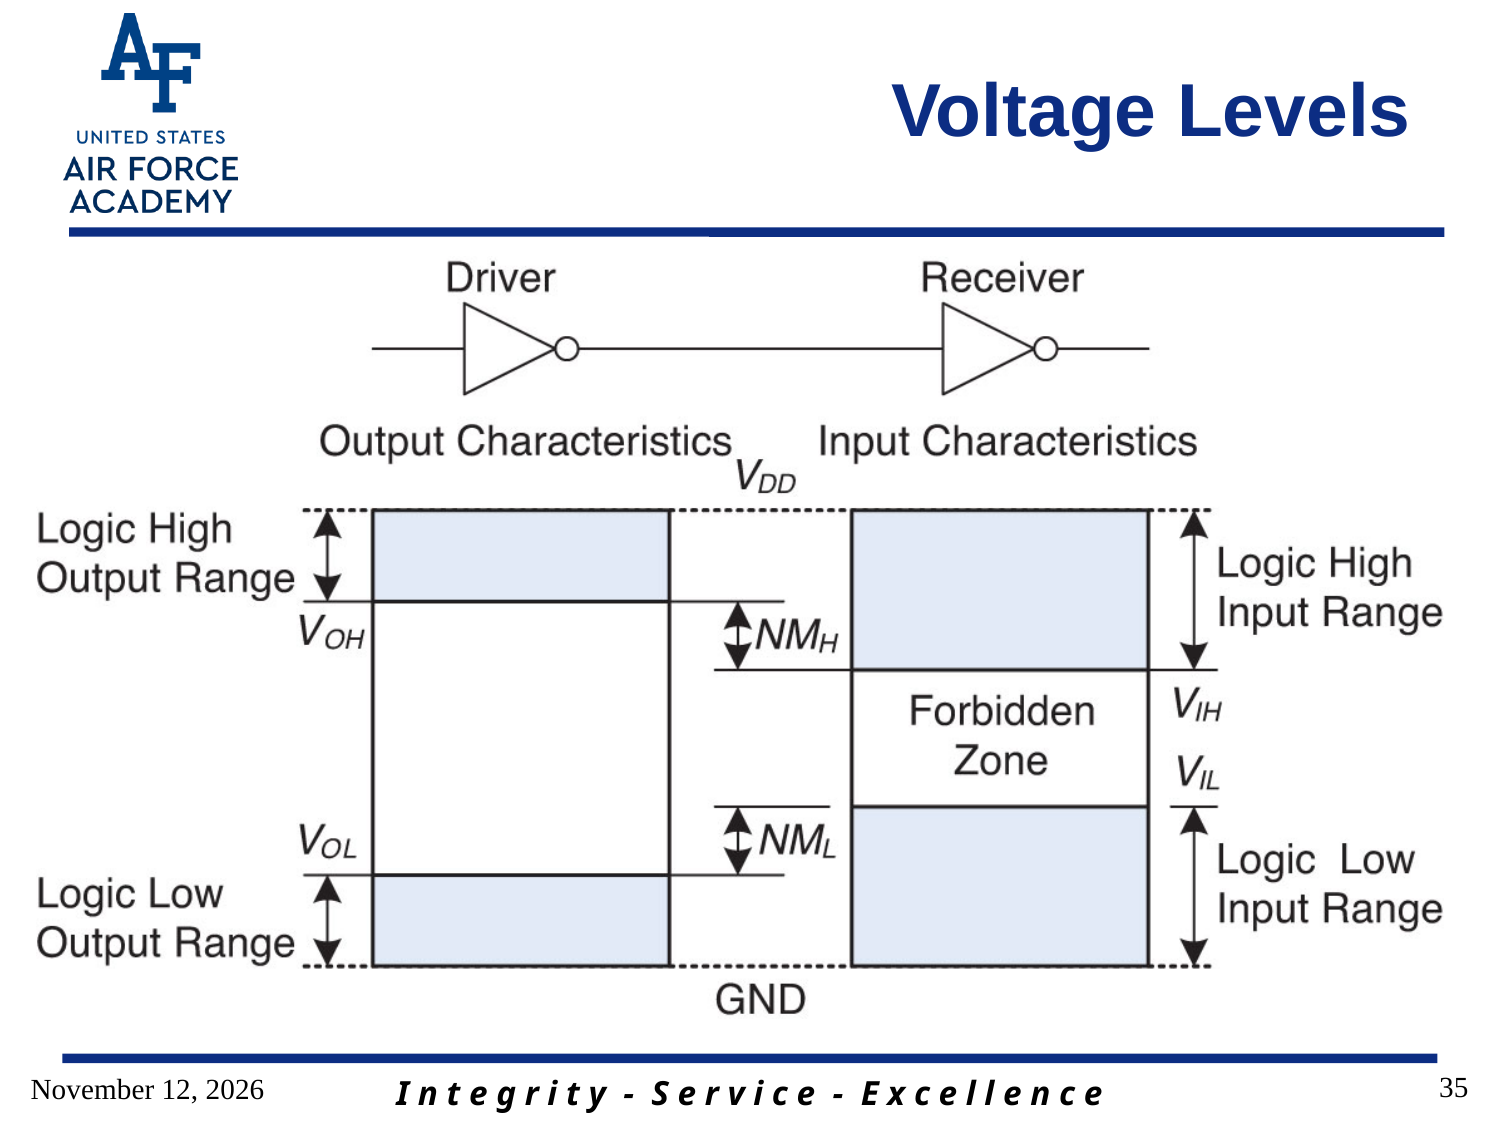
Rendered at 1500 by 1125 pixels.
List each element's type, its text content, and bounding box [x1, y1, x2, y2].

title Voltage Levels [313, 12, 1426, 200]
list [36, 256, 1444, 1034]
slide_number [15, 1027, 366, 1107]
slide_number 35 [1133, 1025, 1484, 1105]
picture [63, 13, 238, 213]
